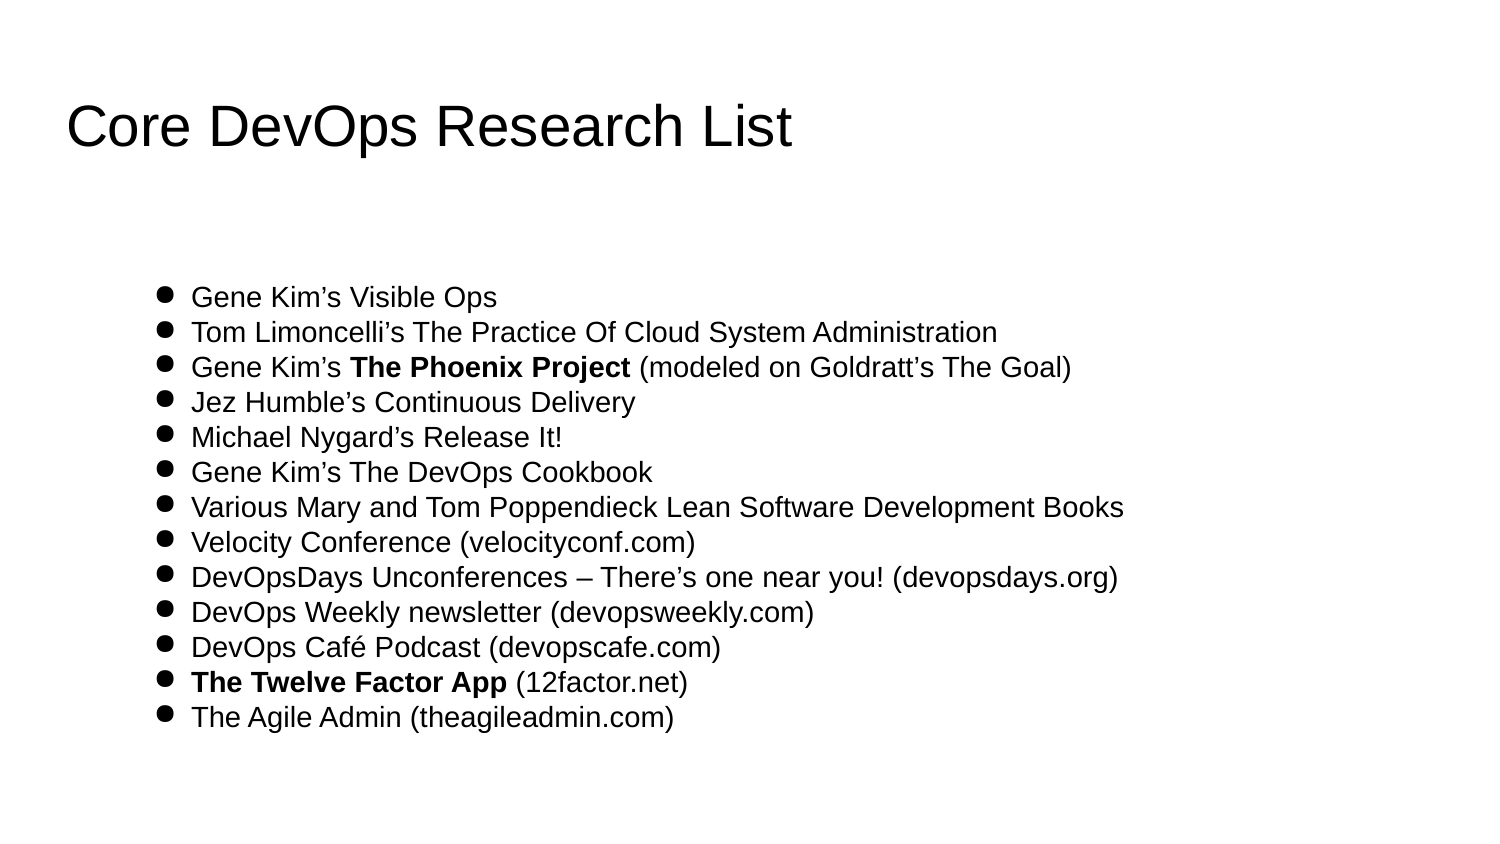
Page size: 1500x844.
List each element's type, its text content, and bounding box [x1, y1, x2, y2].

text_box Gene Kim’s Visible Ops Tom Limoncelli’s The Practice Of Cloud System Administration Gene Kim’s The Phoenix Project (modeled on Goldratt’s The Goal) Jez Humble’s Continuous Delivery Michael Nygard’s Release It! Gene Kim’s The DevOps Cookbook Various Mary and Tom Poppendieck Lean Software Development Books Velocity Conference (velocityconf.com) DevOpsDays Unconferences – There’s one near you! (devopsdays.org) DevOps Weekly newsletter (devopsweekly.com) DevOps Café Podcast (devopscafe.com) The Twelve Factor App (12factor.net) The Agile Admin (theagileadmin.com) [100, 263, 1288, 781]
title Core DevOps Research List [51, 72, 1449, 167]
